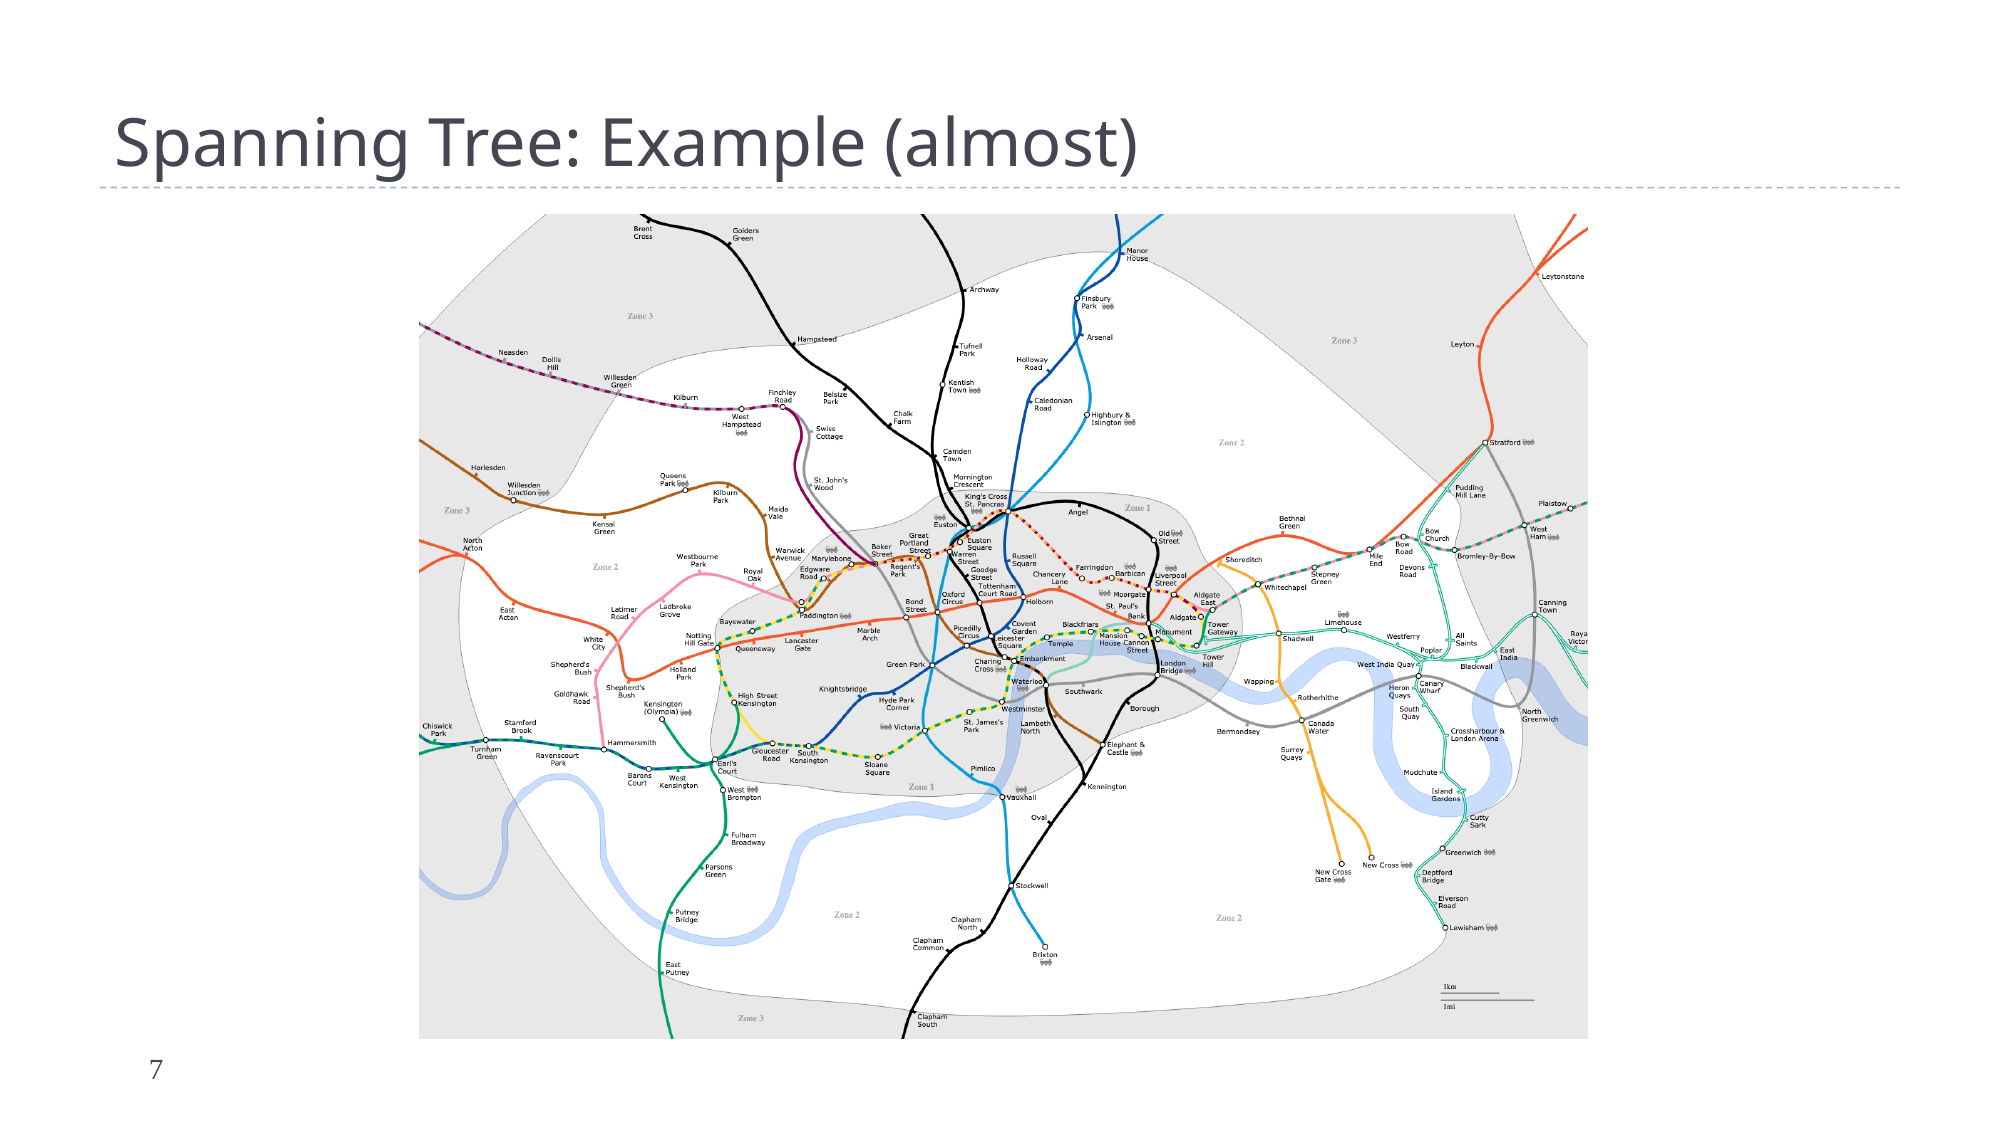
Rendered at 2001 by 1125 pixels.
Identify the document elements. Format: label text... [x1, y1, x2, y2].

title Spanning Tree: Example (almost) [99, 24, 1900, 188]
picture [419, 214, 1588, 1039]
slide_number 7 [133, 1042, 568, 1103]
